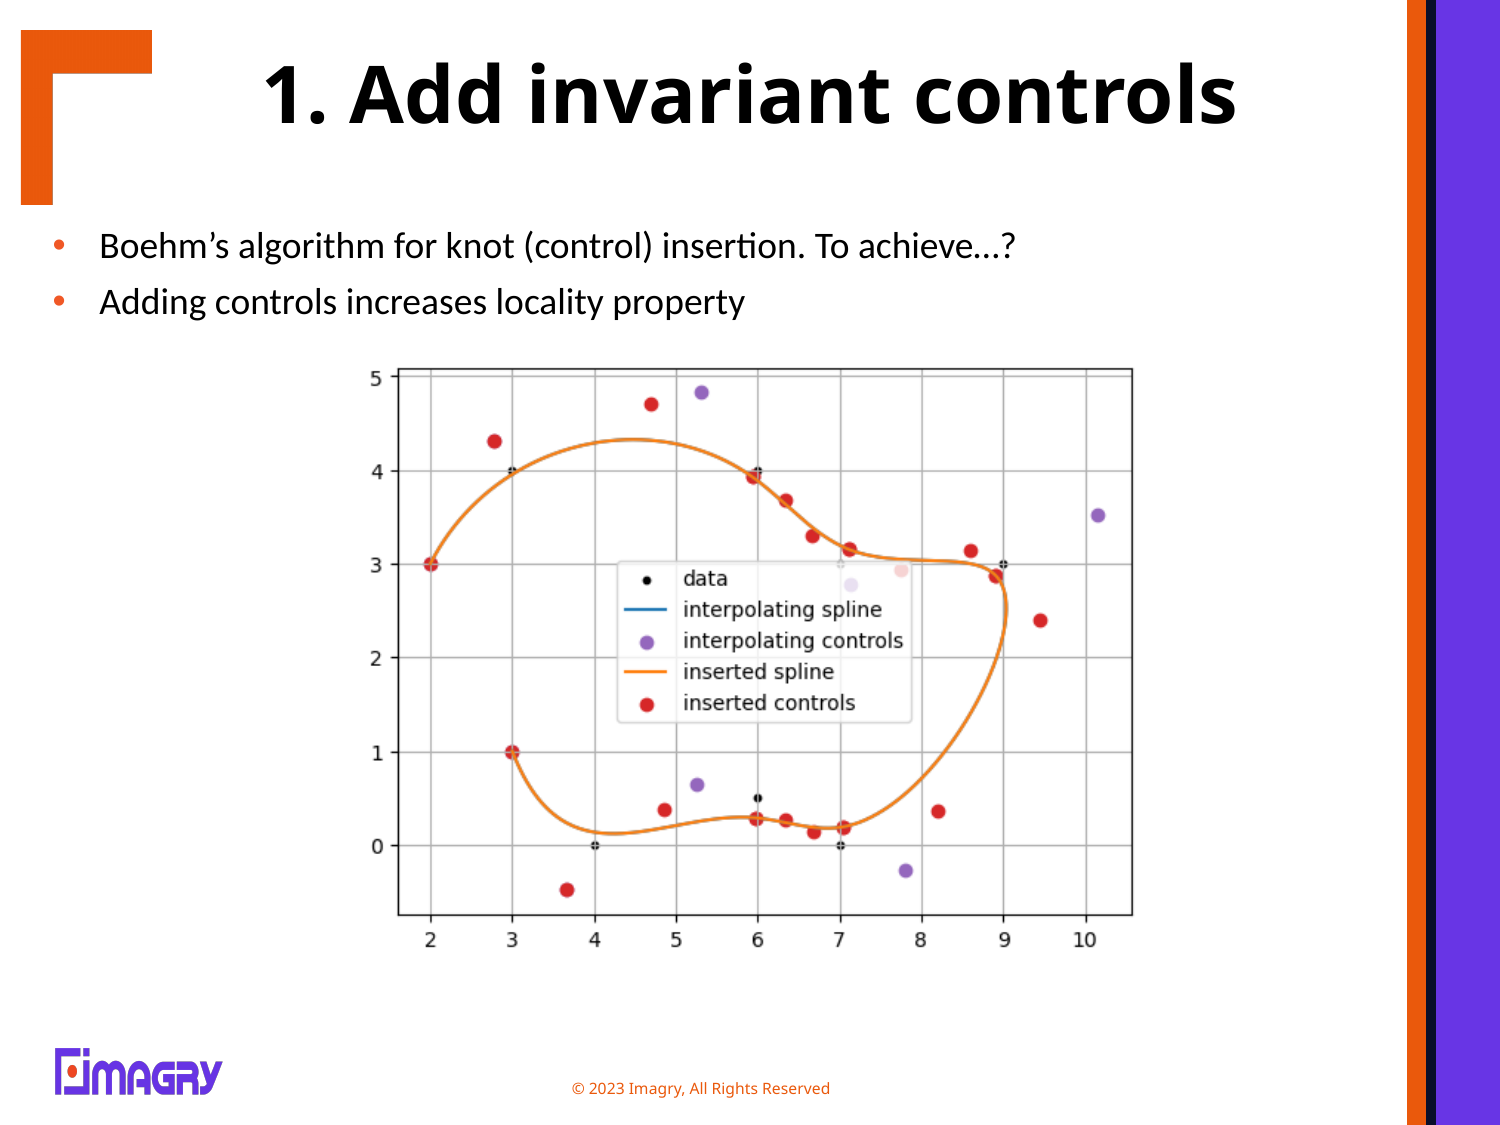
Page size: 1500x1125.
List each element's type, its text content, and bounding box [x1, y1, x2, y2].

subtitle Boehm’s algorithm for knot (control) insertion. To achieve…? Adding controls increases locality property [37, 218, 1275, 368]
picture [20, 30, 152, 205]
picture [355, 367, 1145, 965]
title 1. Add invariant controls [187, 46, 1313, 149]
picture [51, 1042, 228, 1103]
